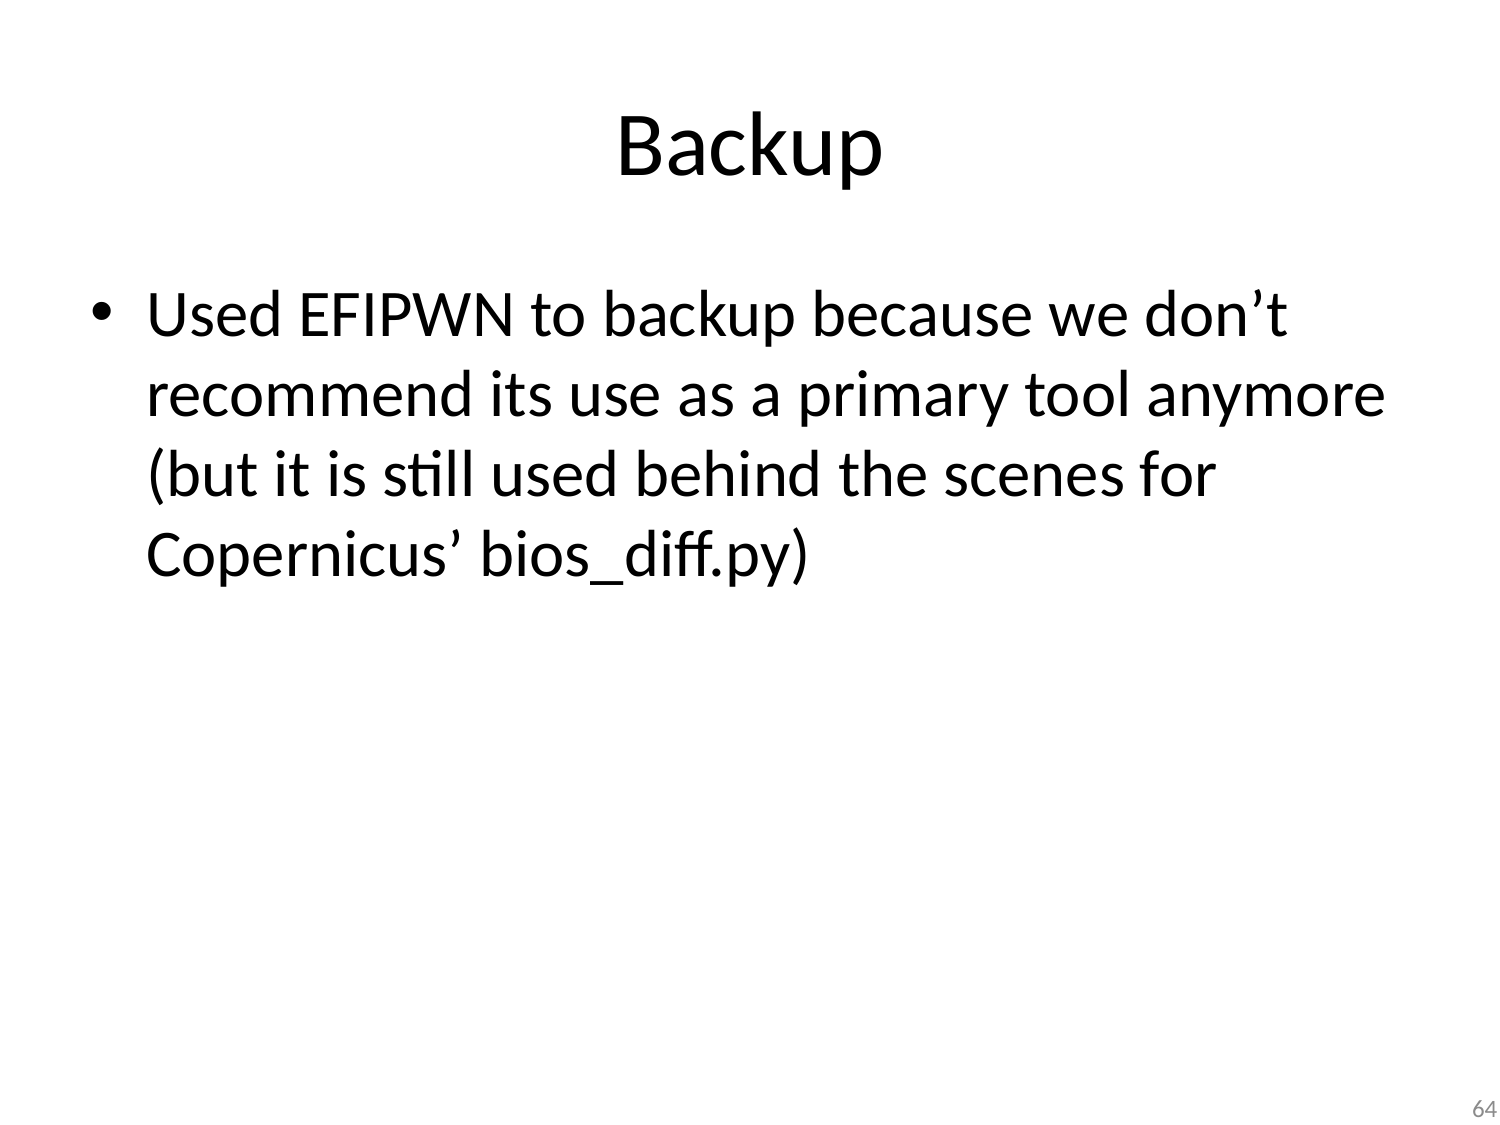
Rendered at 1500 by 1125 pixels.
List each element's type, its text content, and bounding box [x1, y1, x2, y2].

list Used EFIPWN to backup because we don’t recommend its use as a primary tool anymore (but it is still used behind the scenes for Copernicus’ bios_diff.py) [75, 262, 1425, 1005]
title Backup [75, 45, 1425, 233]
slide_number 64 [1162, 1077, 1500, 1125]
